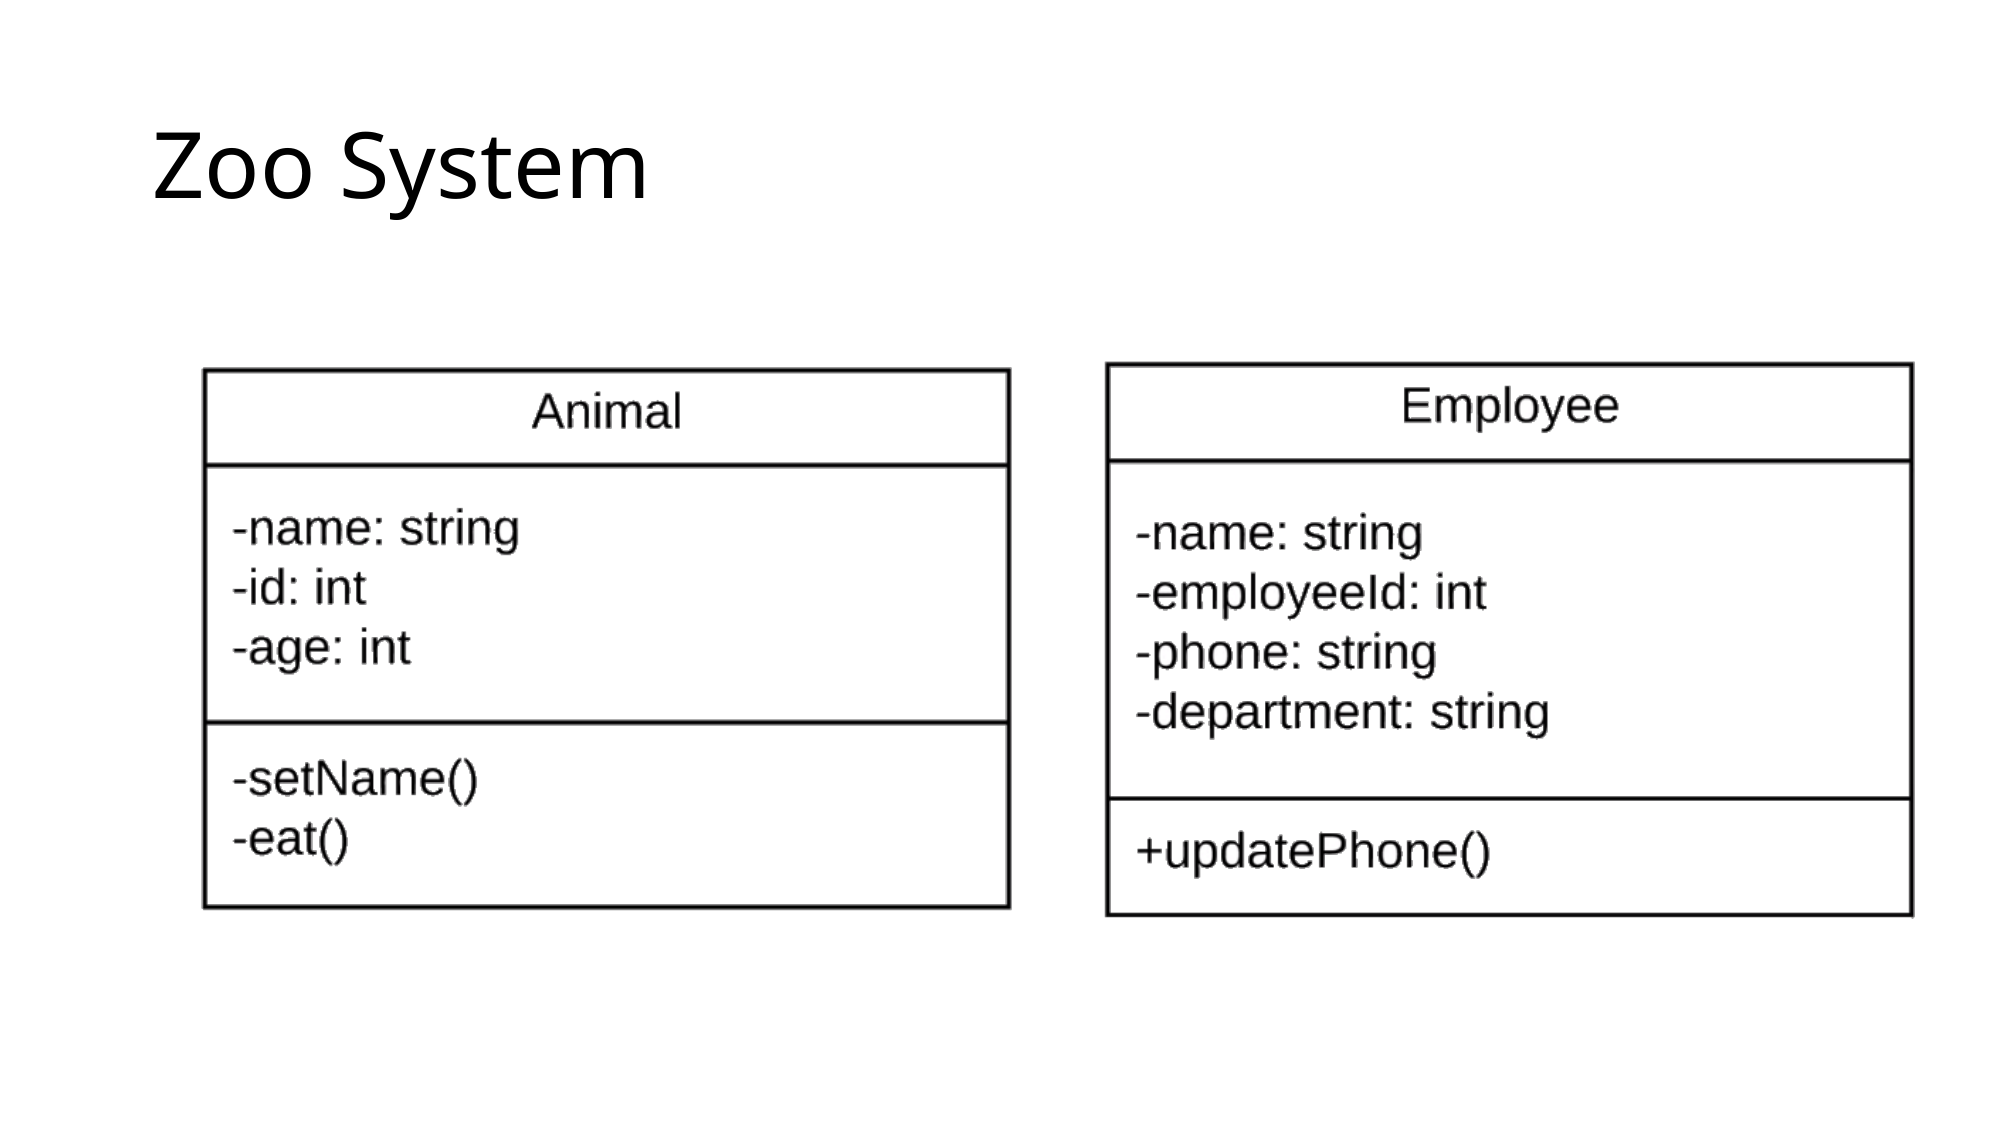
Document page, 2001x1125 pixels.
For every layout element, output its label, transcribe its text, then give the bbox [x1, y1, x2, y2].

title Zoo System [137, 59, 1863, 278]
picture [175, 345, 1956, 940]
